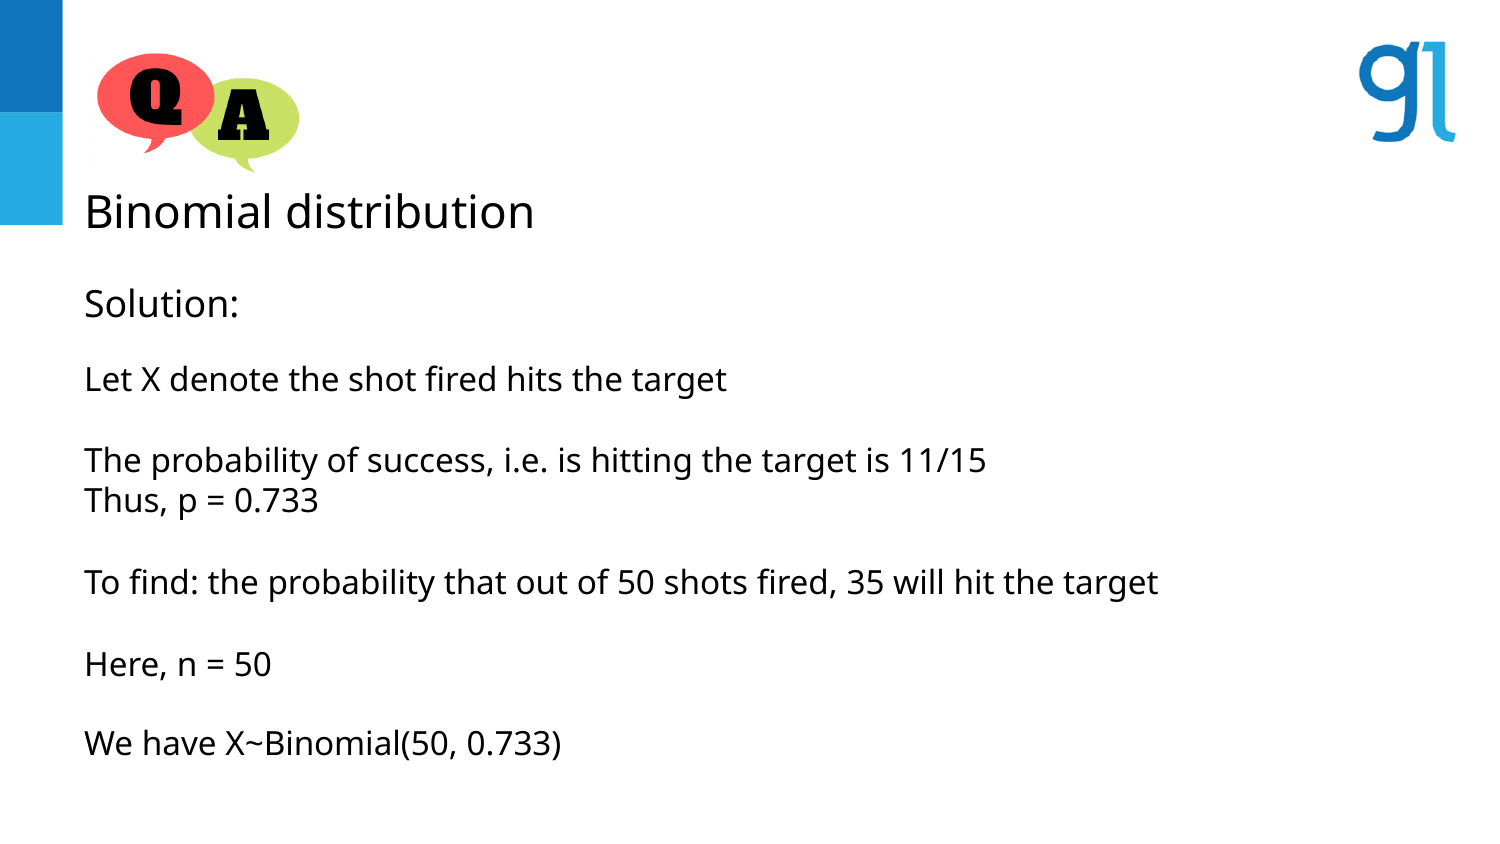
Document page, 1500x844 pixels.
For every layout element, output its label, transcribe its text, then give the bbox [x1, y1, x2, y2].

list Solution: Let X denote the shot fired hits the target The probability of success, i.e. is hitting the target is 11/15 Thus, p = 0.733 To find: the probability that out of 50 shots fired, 35 will hit the target Here, n = 50 We have X~Binomial(50, 0.733) [69, 257, 1448, 805]
picture [91, 48, 307, 159]
subtitle Binomial distribution [69, 159, 946, 225]
picture [1331, 17, 1482, 167]
